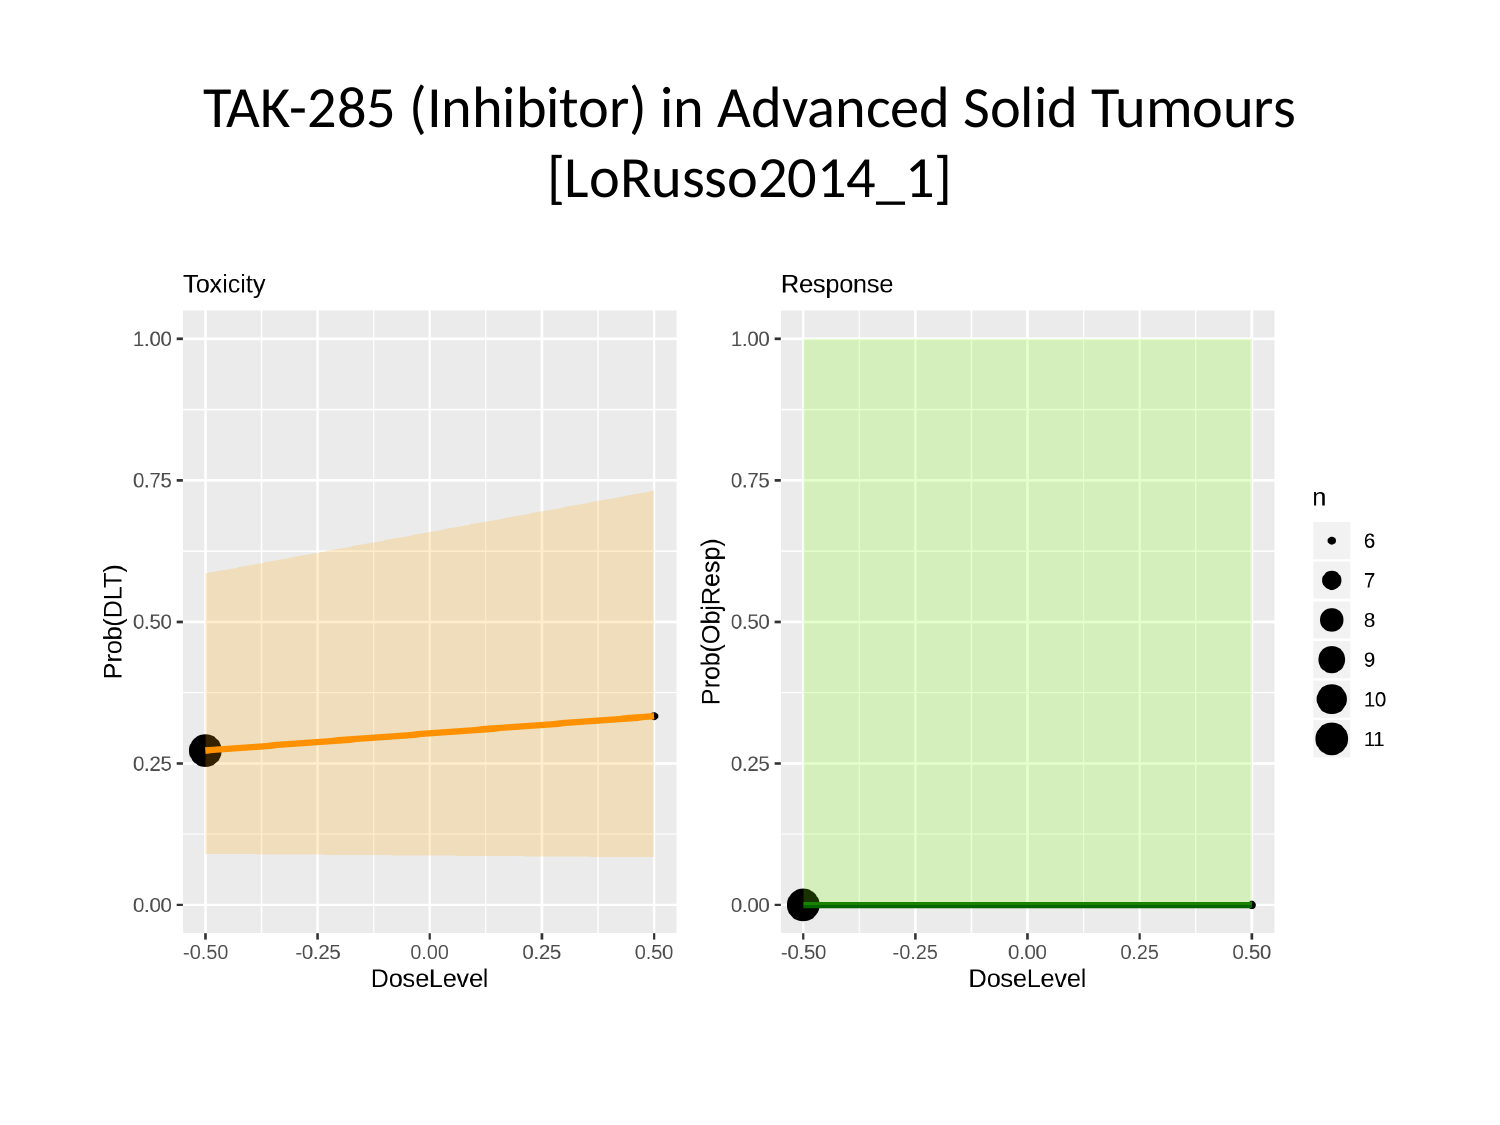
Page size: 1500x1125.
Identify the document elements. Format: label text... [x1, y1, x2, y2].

picture [91, 262, 1411, 1005]
title TAK-285 (Inhibitor) in Advanced Solid Tumours [LoRusso2014_1] [75, 45, 1425, 233]
